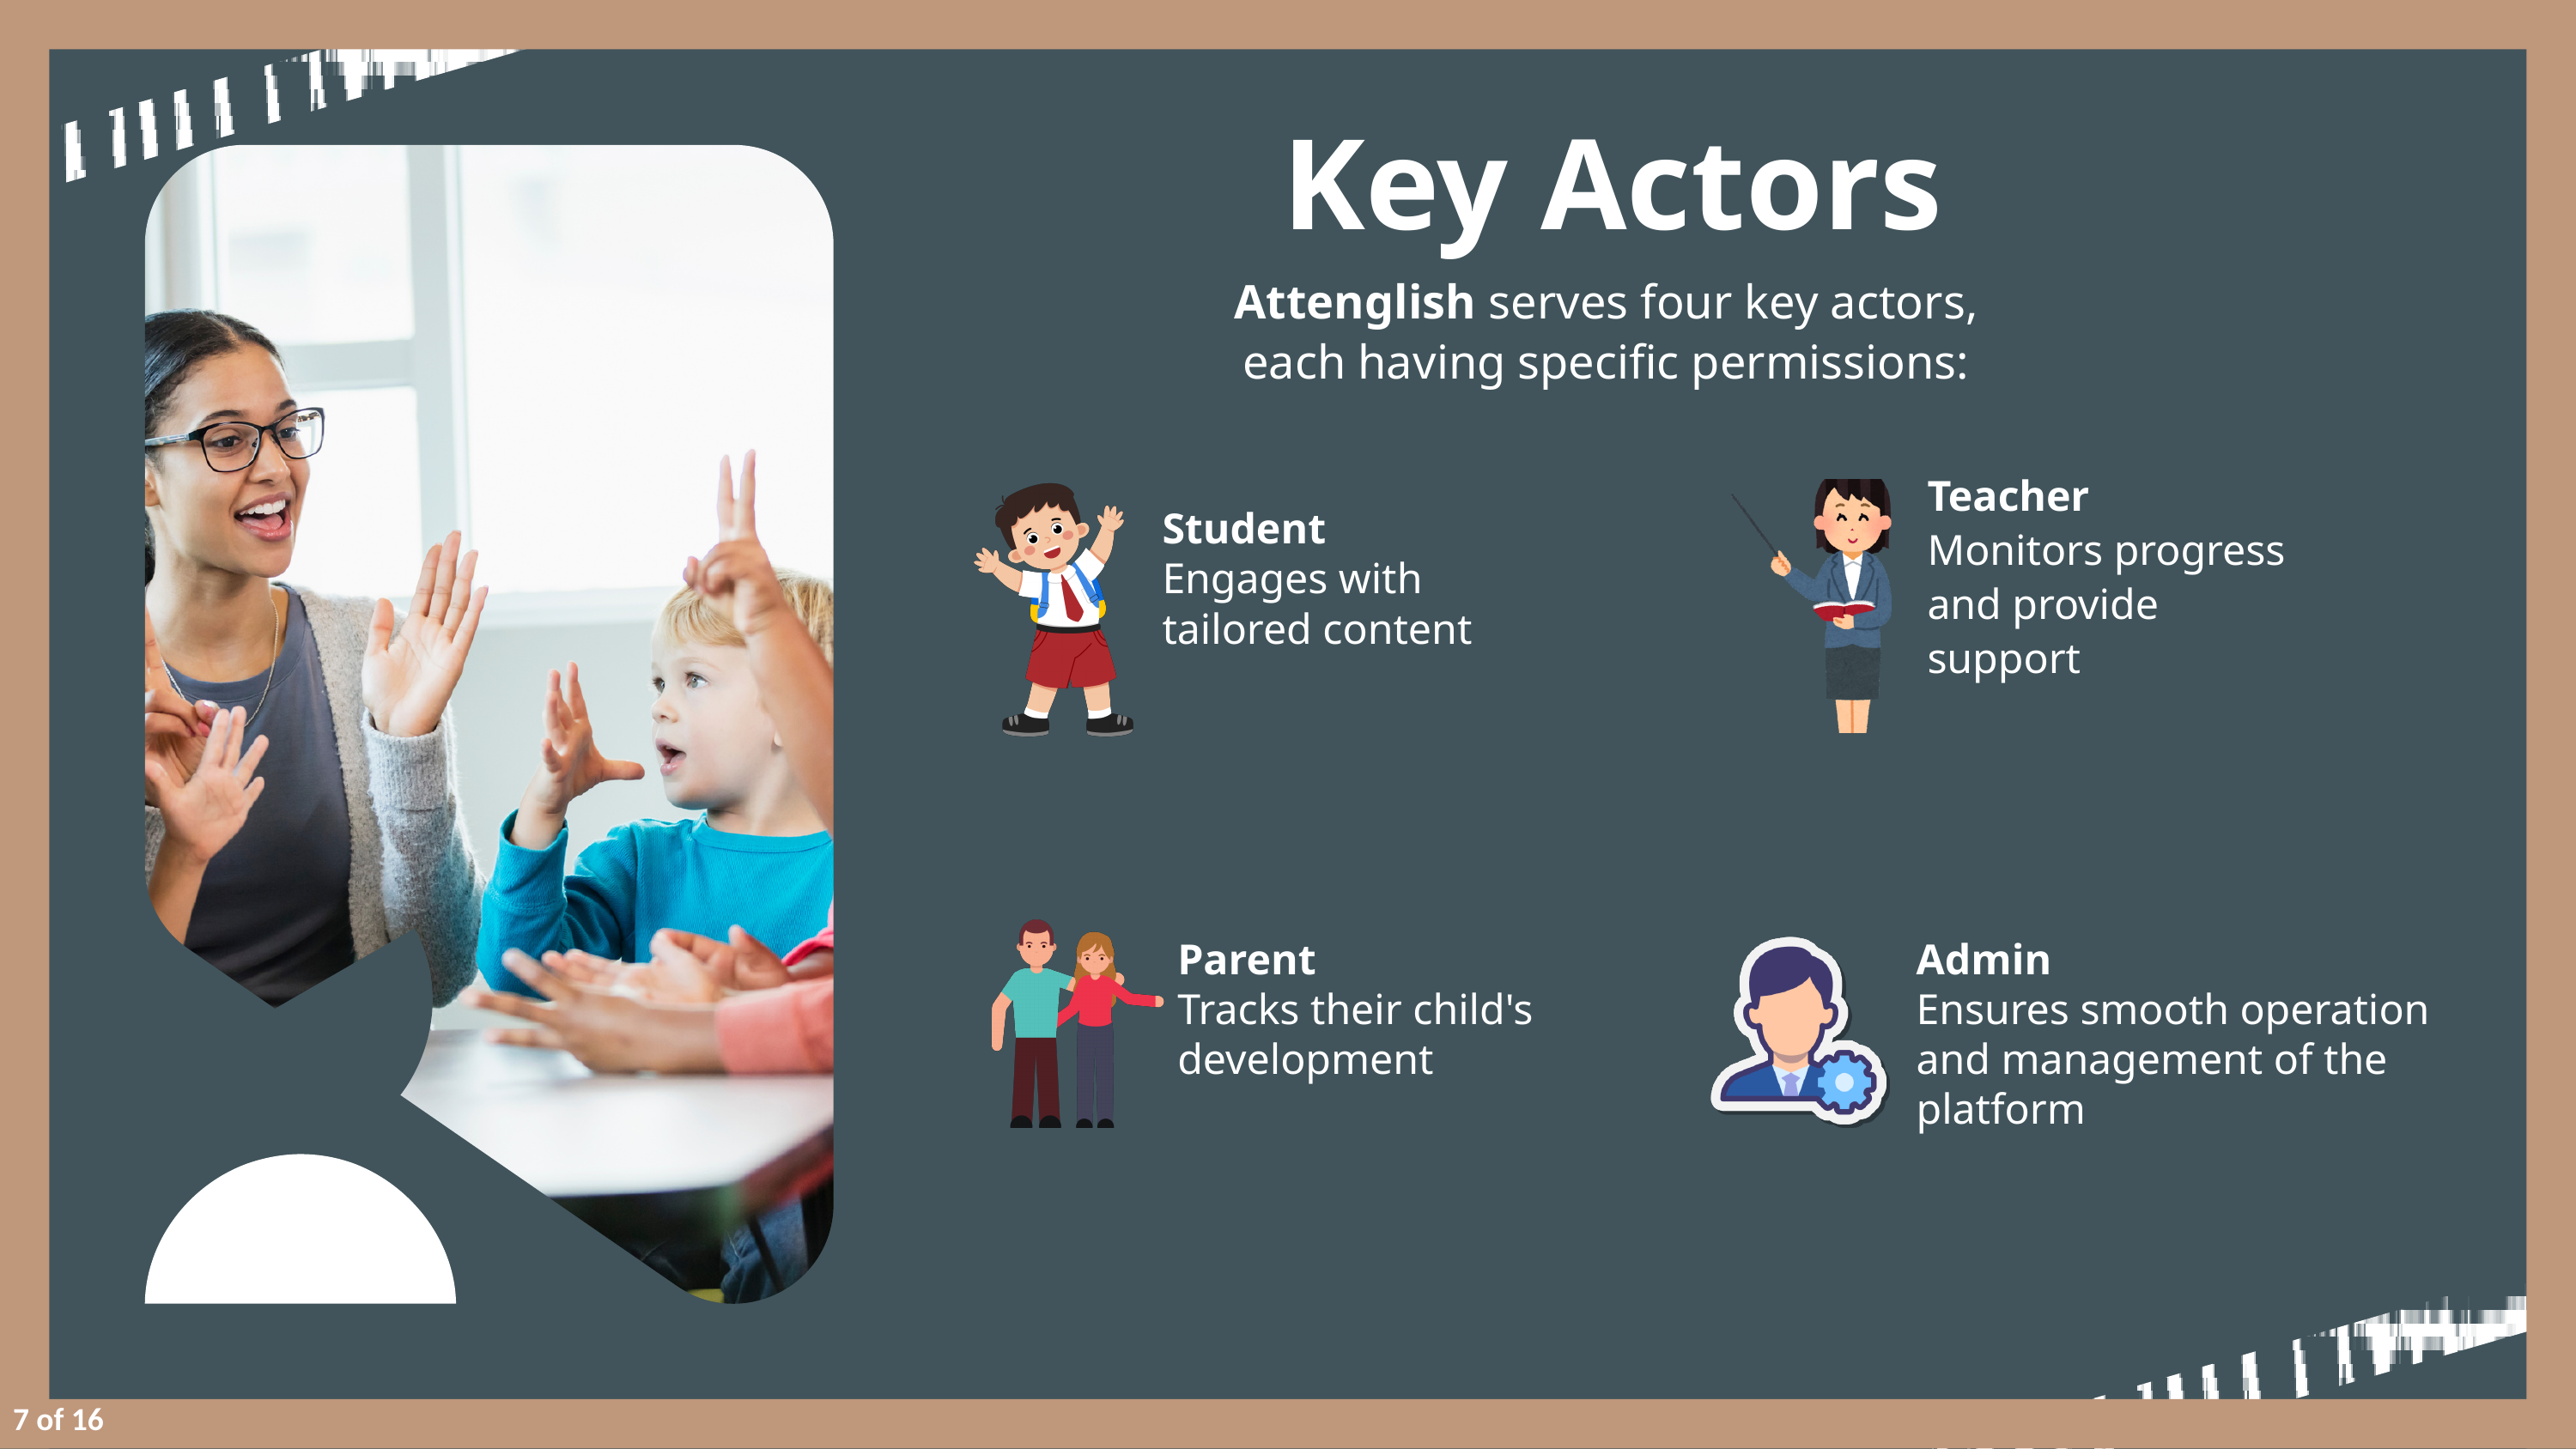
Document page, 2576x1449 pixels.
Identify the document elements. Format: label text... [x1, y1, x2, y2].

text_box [968, 471, 1571, 738]
text_box Attenglish serves four key actors, each having specific permissions: [1157, 267, 2068, 389]
text_box [2526, 50, 2576, 1398]
slide_number 7 of 16 [0, 1391, 301, 1444]
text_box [990, 919, 1586, 1128]
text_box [144, 1154, 457, 1304]
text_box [144, 144, 834, 1304]
text_box Key Actors [1054, 104, 2171, 255]
text_box [2093, 1272, 2526, 1398]
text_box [1710, 932, 2448, 1136]
text_box [0, 50, 50, 1391]
text_box [50, 50, 524, 188]
text_box [0, 1398, 2576, 1449]
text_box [1730, 471, 2324, 734]
text_box [0, 0, 2576, 50]
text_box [161, 995, 473, 1146]
